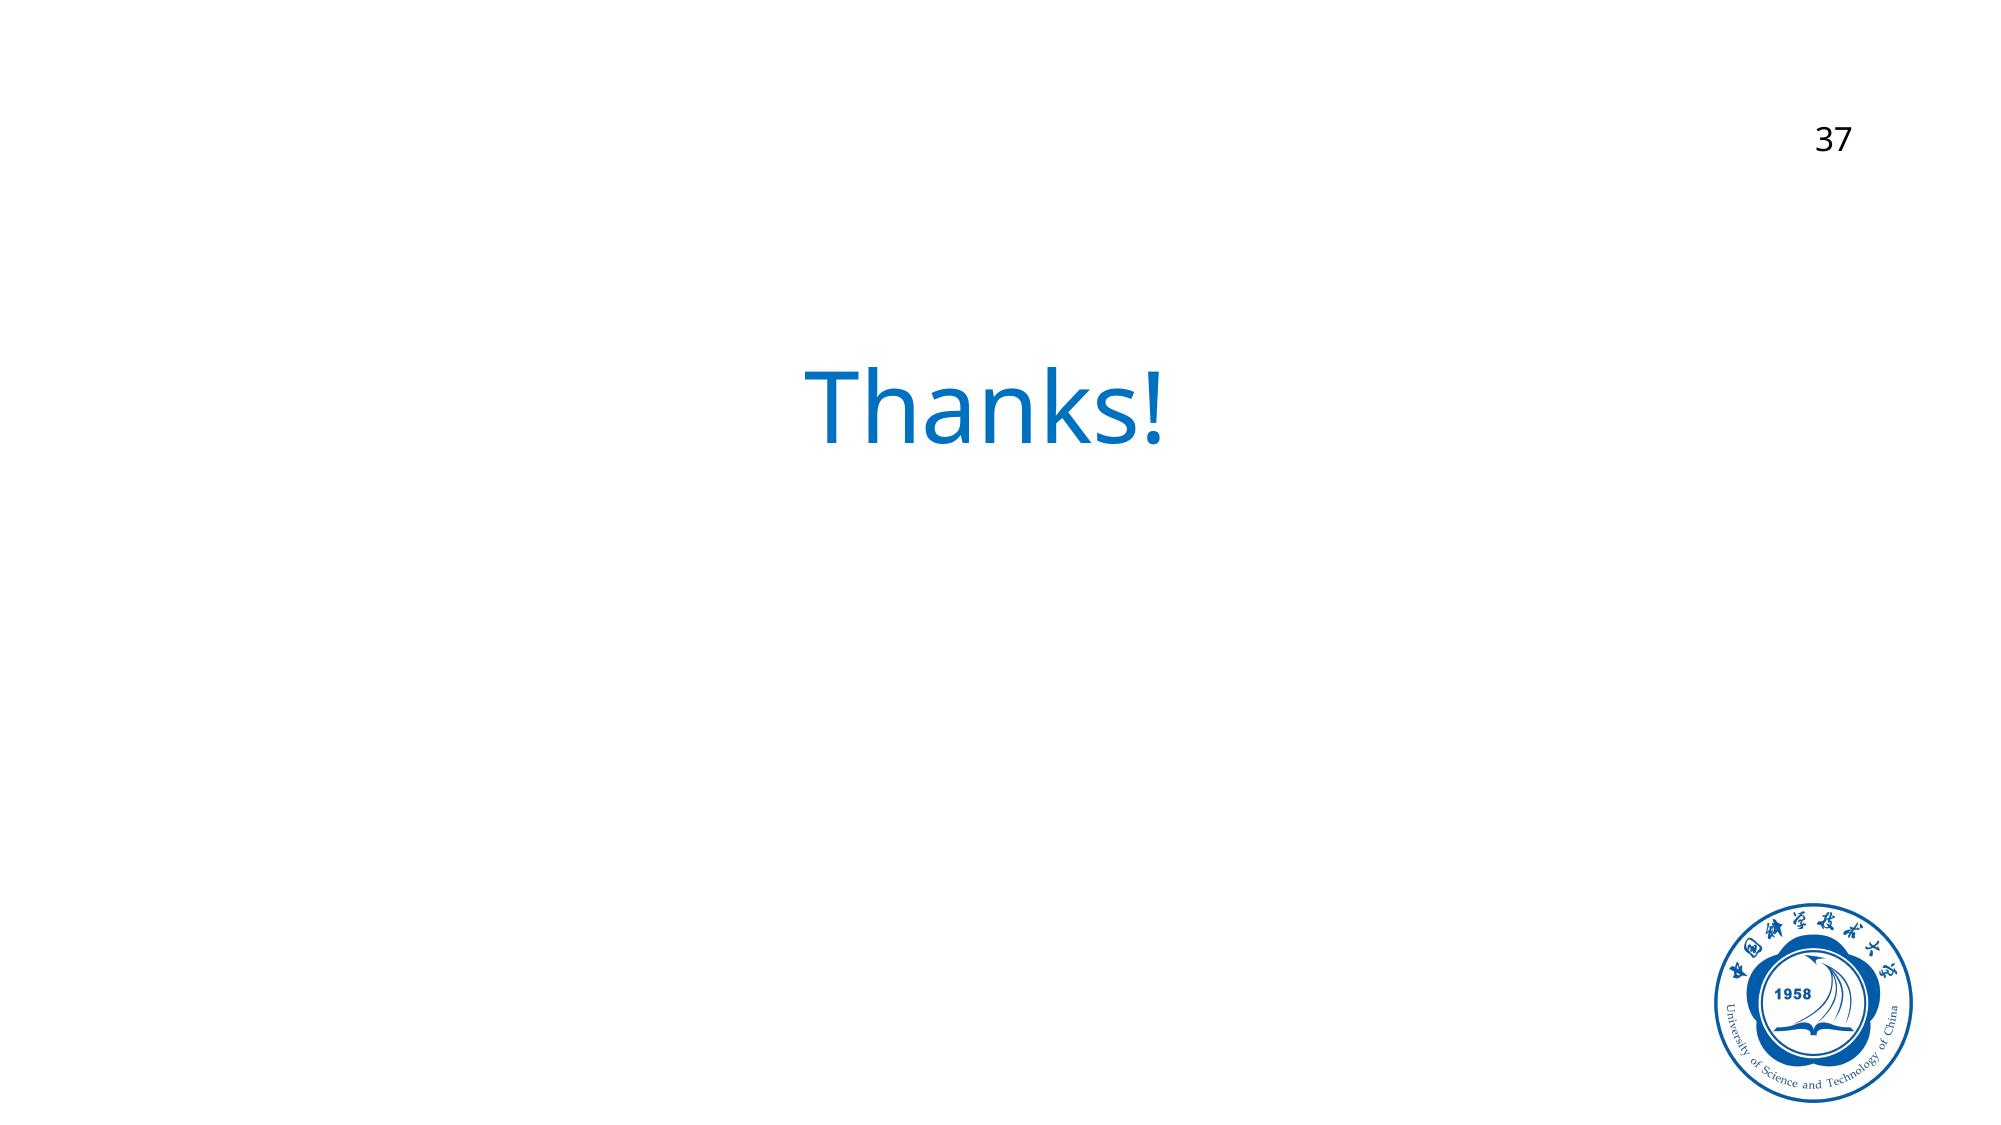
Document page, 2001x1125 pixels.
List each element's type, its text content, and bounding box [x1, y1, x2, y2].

picture [1710, 899, 1917, 1107]
title Thanks! [212, 340, 1761, 474]
slide_number 37 [1800, 110, 1972, 171]
